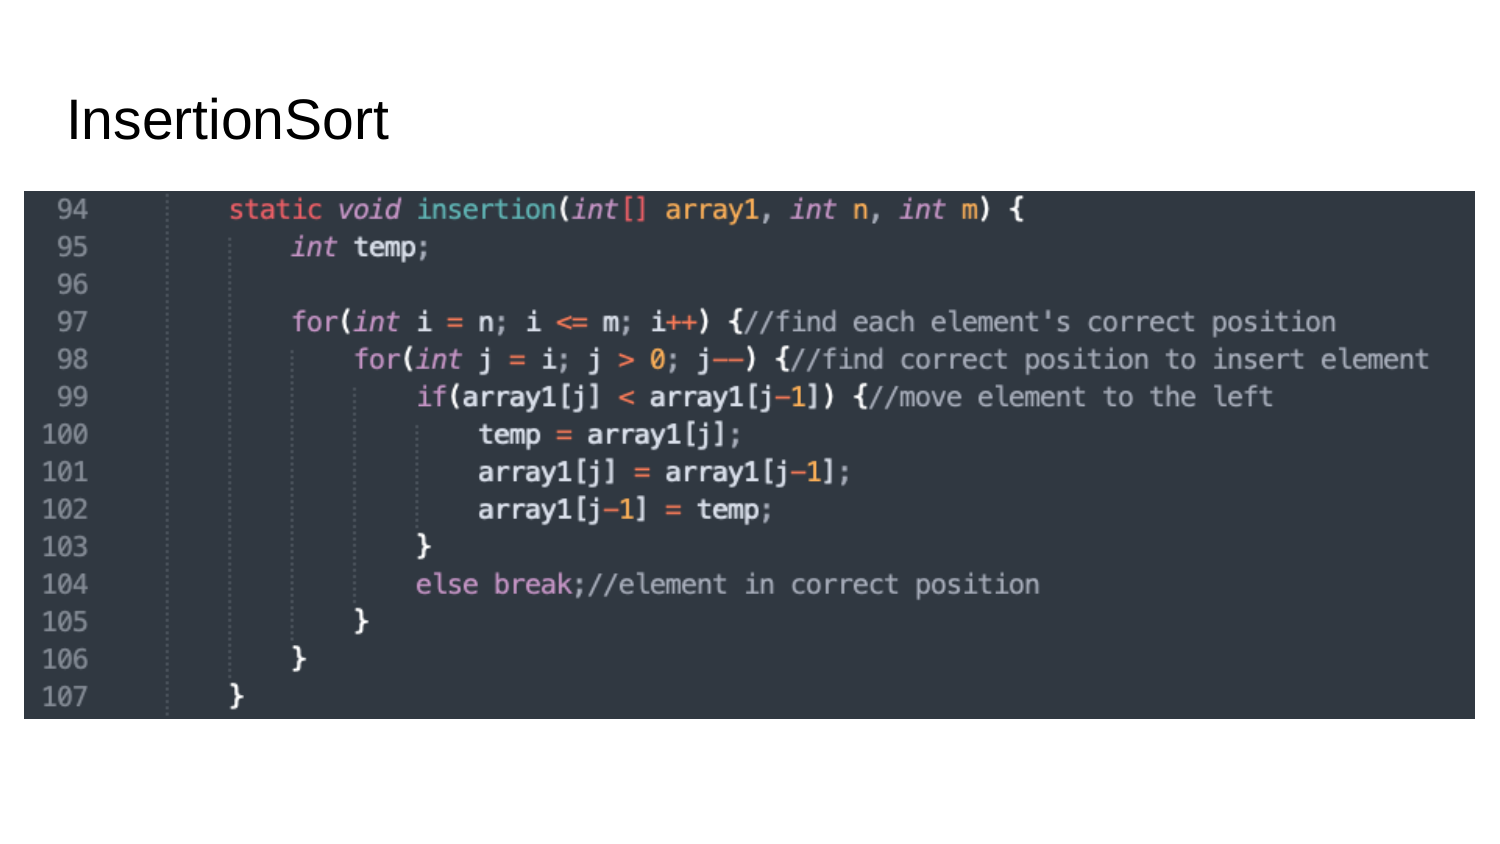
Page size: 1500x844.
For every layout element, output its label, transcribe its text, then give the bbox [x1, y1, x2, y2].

picture [24, 191, 1476, 720]
title InsertionSort [51, 72, 1449, 167]
